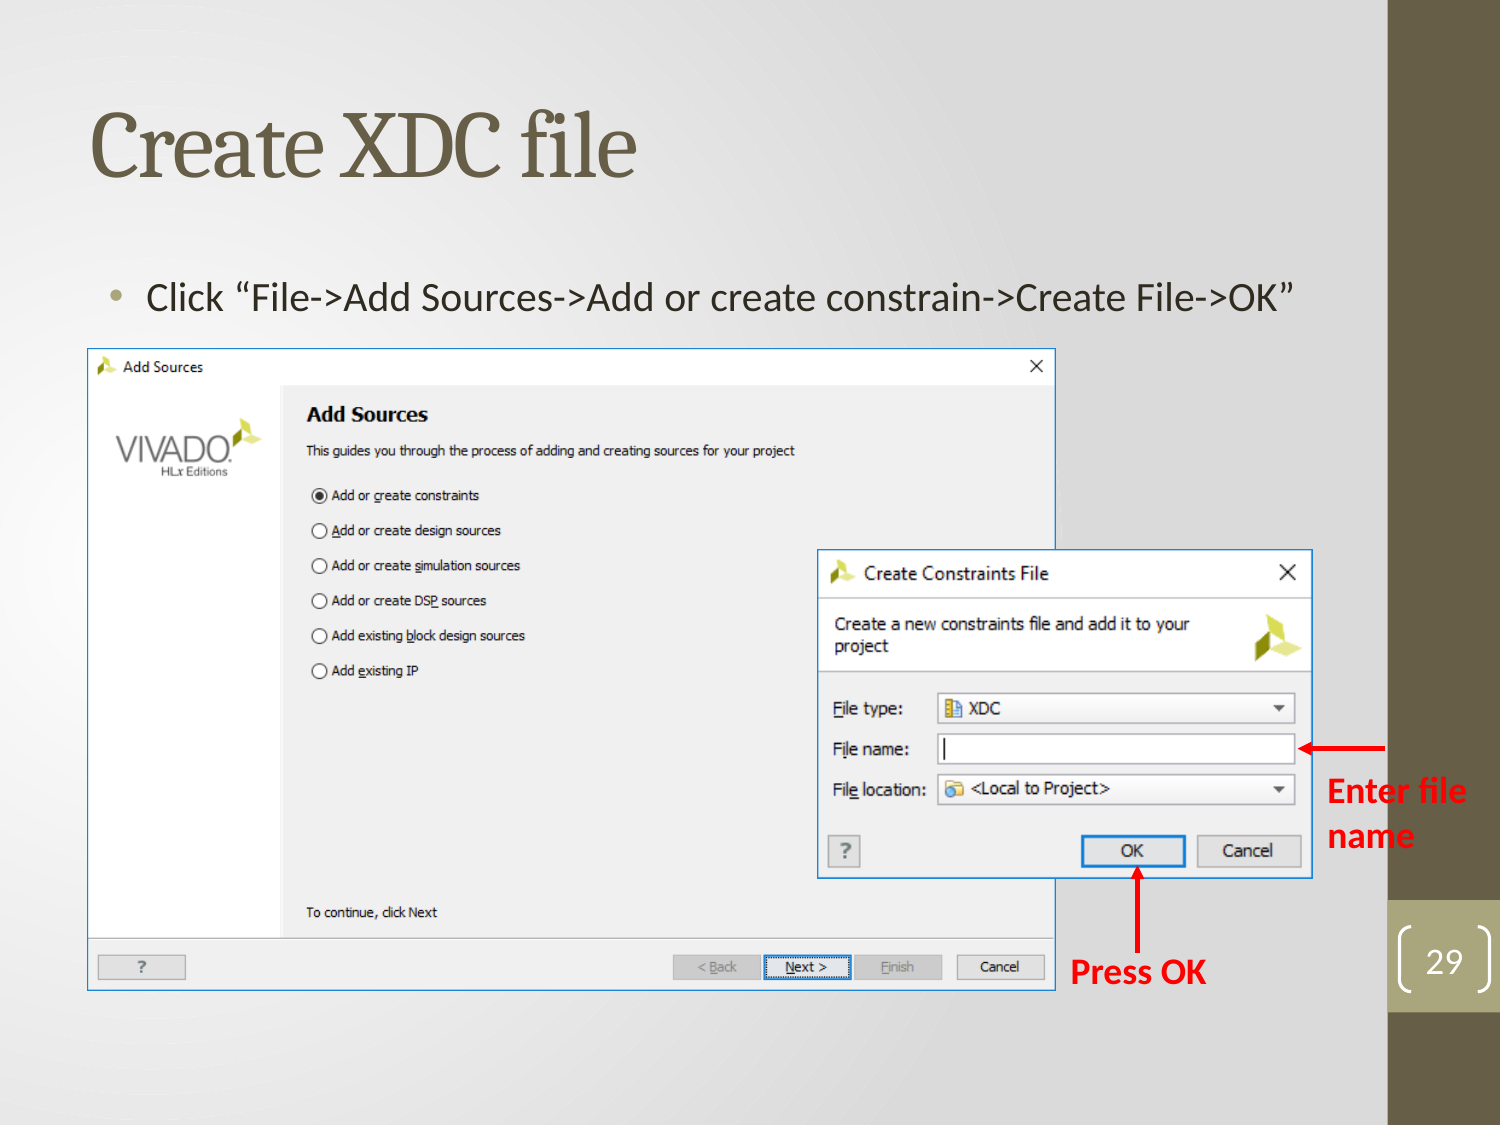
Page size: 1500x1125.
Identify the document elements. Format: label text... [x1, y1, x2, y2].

list Click “File->Add Sources->Add or create constrain->Create File->OK” [75, 262, 1325, 1050]
picture [86, 347, 1057, 992]
title Create XDC file [75, 45, 1325, 233]
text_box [816, 548, 1500, 1001]
